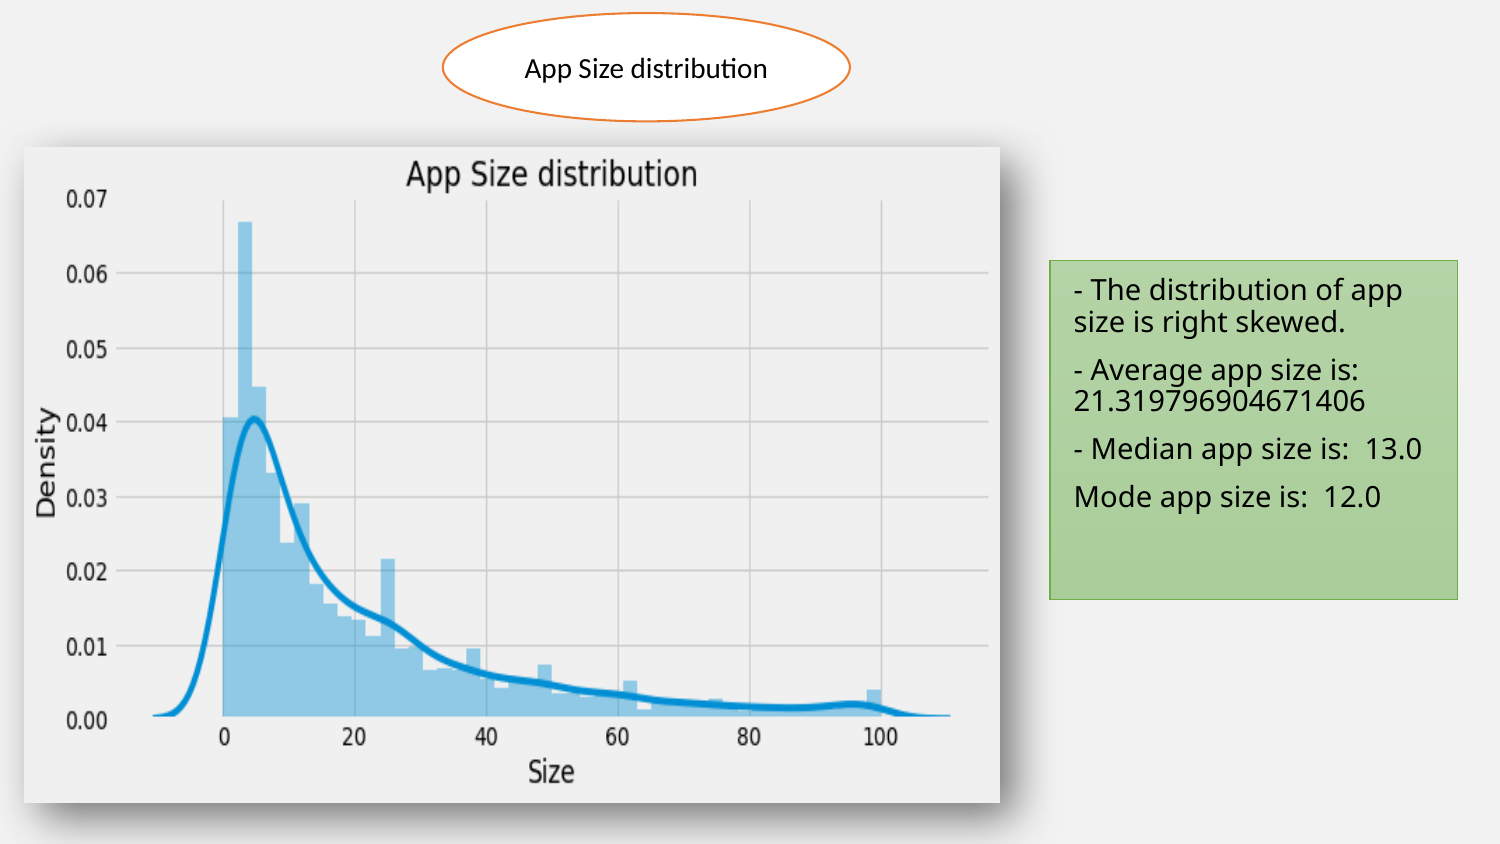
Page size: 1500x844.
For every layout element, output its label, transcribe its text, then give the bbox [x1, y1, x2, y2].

text_box App Size distribution [441, 12, 851, 123]
list - The distribution of app size is right skewed. - Average app size is: 21.319796904671406 - Median app size is: 13.0 Mode app size is: 12.0 [1049, 260, 1458, 600]
picture [23, 147, 1000, 804]
